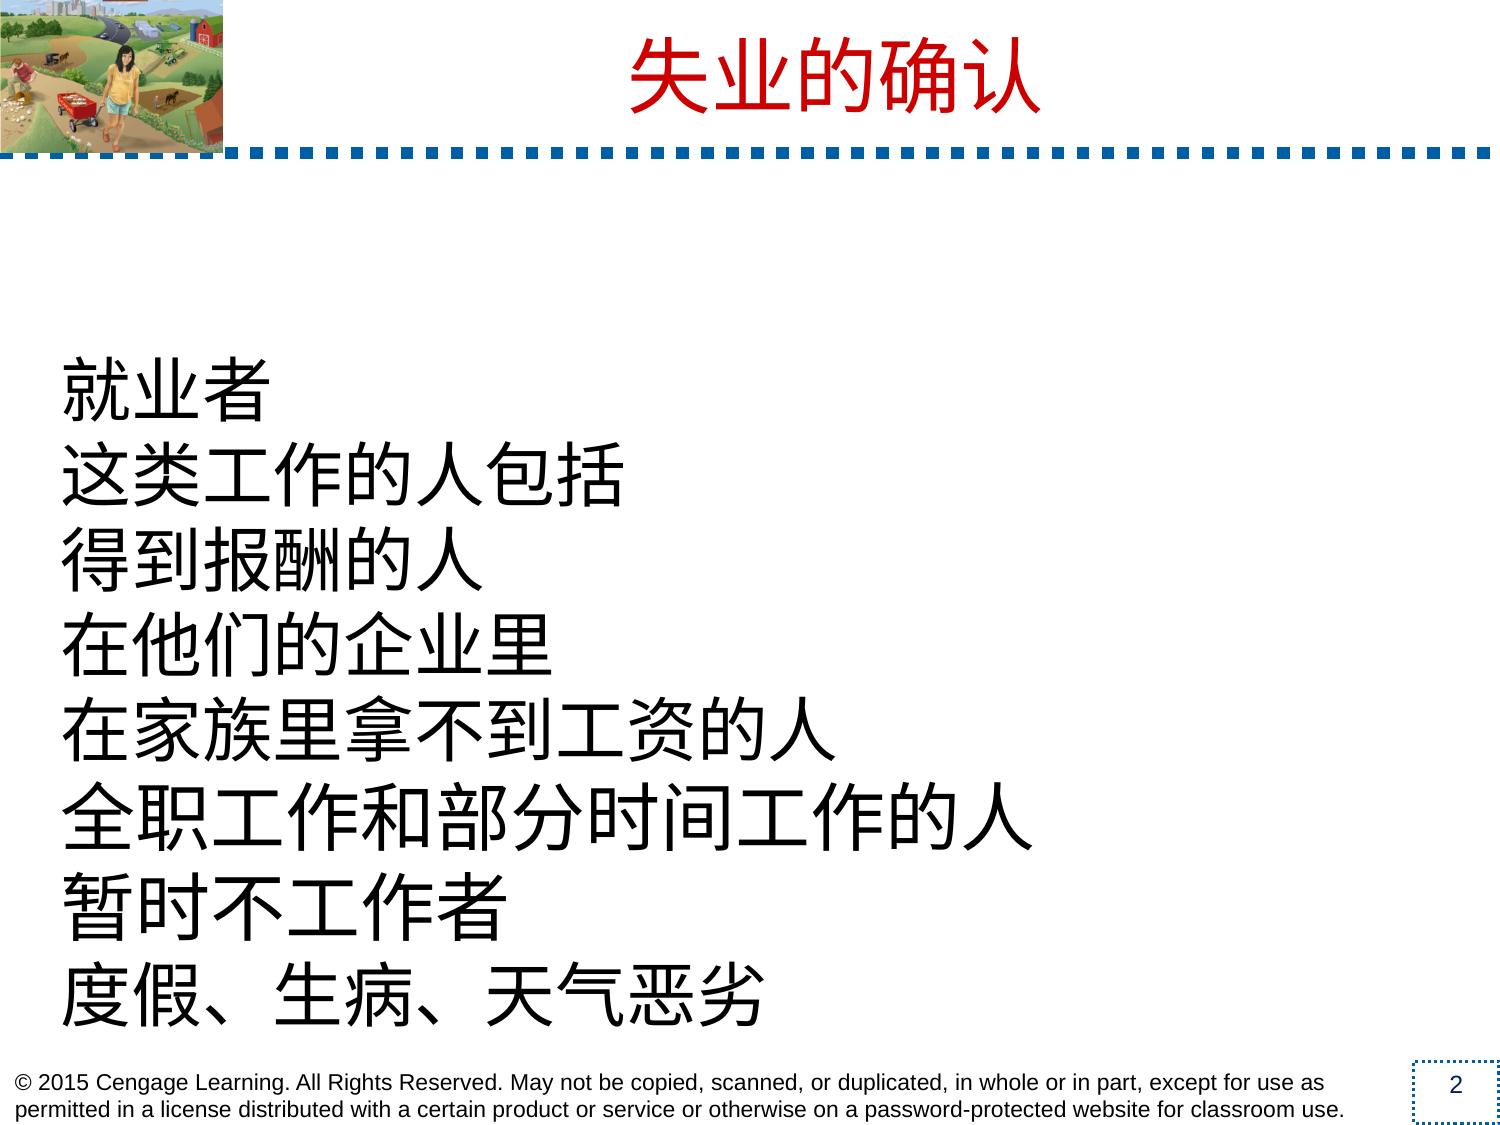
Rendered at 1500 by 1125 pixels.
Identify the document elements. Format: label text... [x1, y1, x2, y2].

text_box 2 [1413, 1061, 1500, 1124]
picture [0, 0, 223, 153]
text_box © 2015 Cengage Learning. All Rights Reserved. May not be copied, scanned, or duplicated, in whole or in part, except for use as permitted in a license distributed with a certain product or service or otherwise on a password-protected website for classroom use. [0, 1065, 1412, 1125]
title 失业的确认 [171, 16, 1500, 159]
list 就业者 这类工作的人包括 得到报酬的人 在他们的企业里 在家族里拿不到工资的人 全职工作和部分时间工作的人 暂时不工作者 度假、生病、天气恶劣 [45, 167, 1455, 1059]
